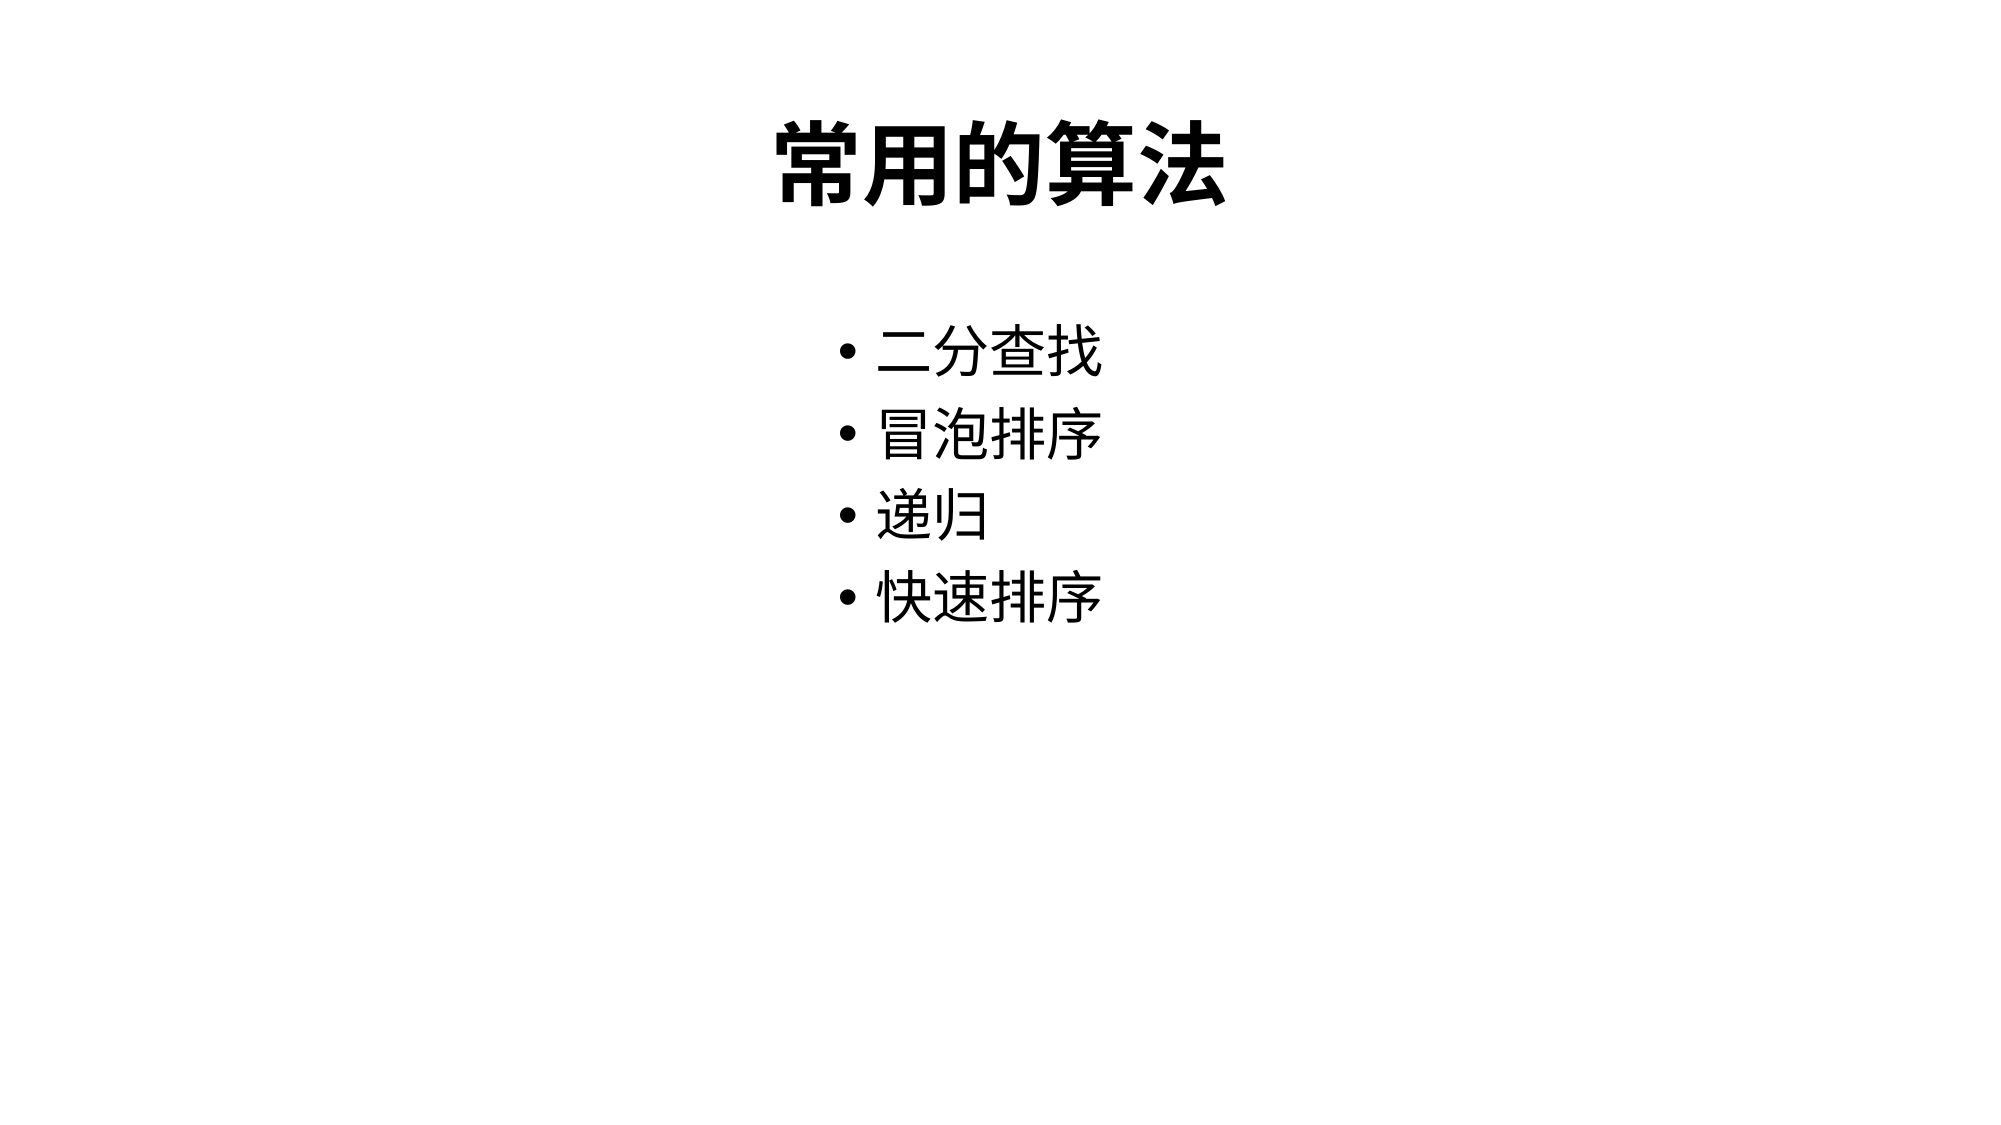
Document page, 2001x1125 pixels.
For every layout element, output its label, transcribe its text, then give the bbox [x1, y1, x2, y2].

title 常用的算法 [137, 59, 1863, 278]
list 二分查找 冒泡排序 递归 快速排序 [822, 316, 1178, 640]
